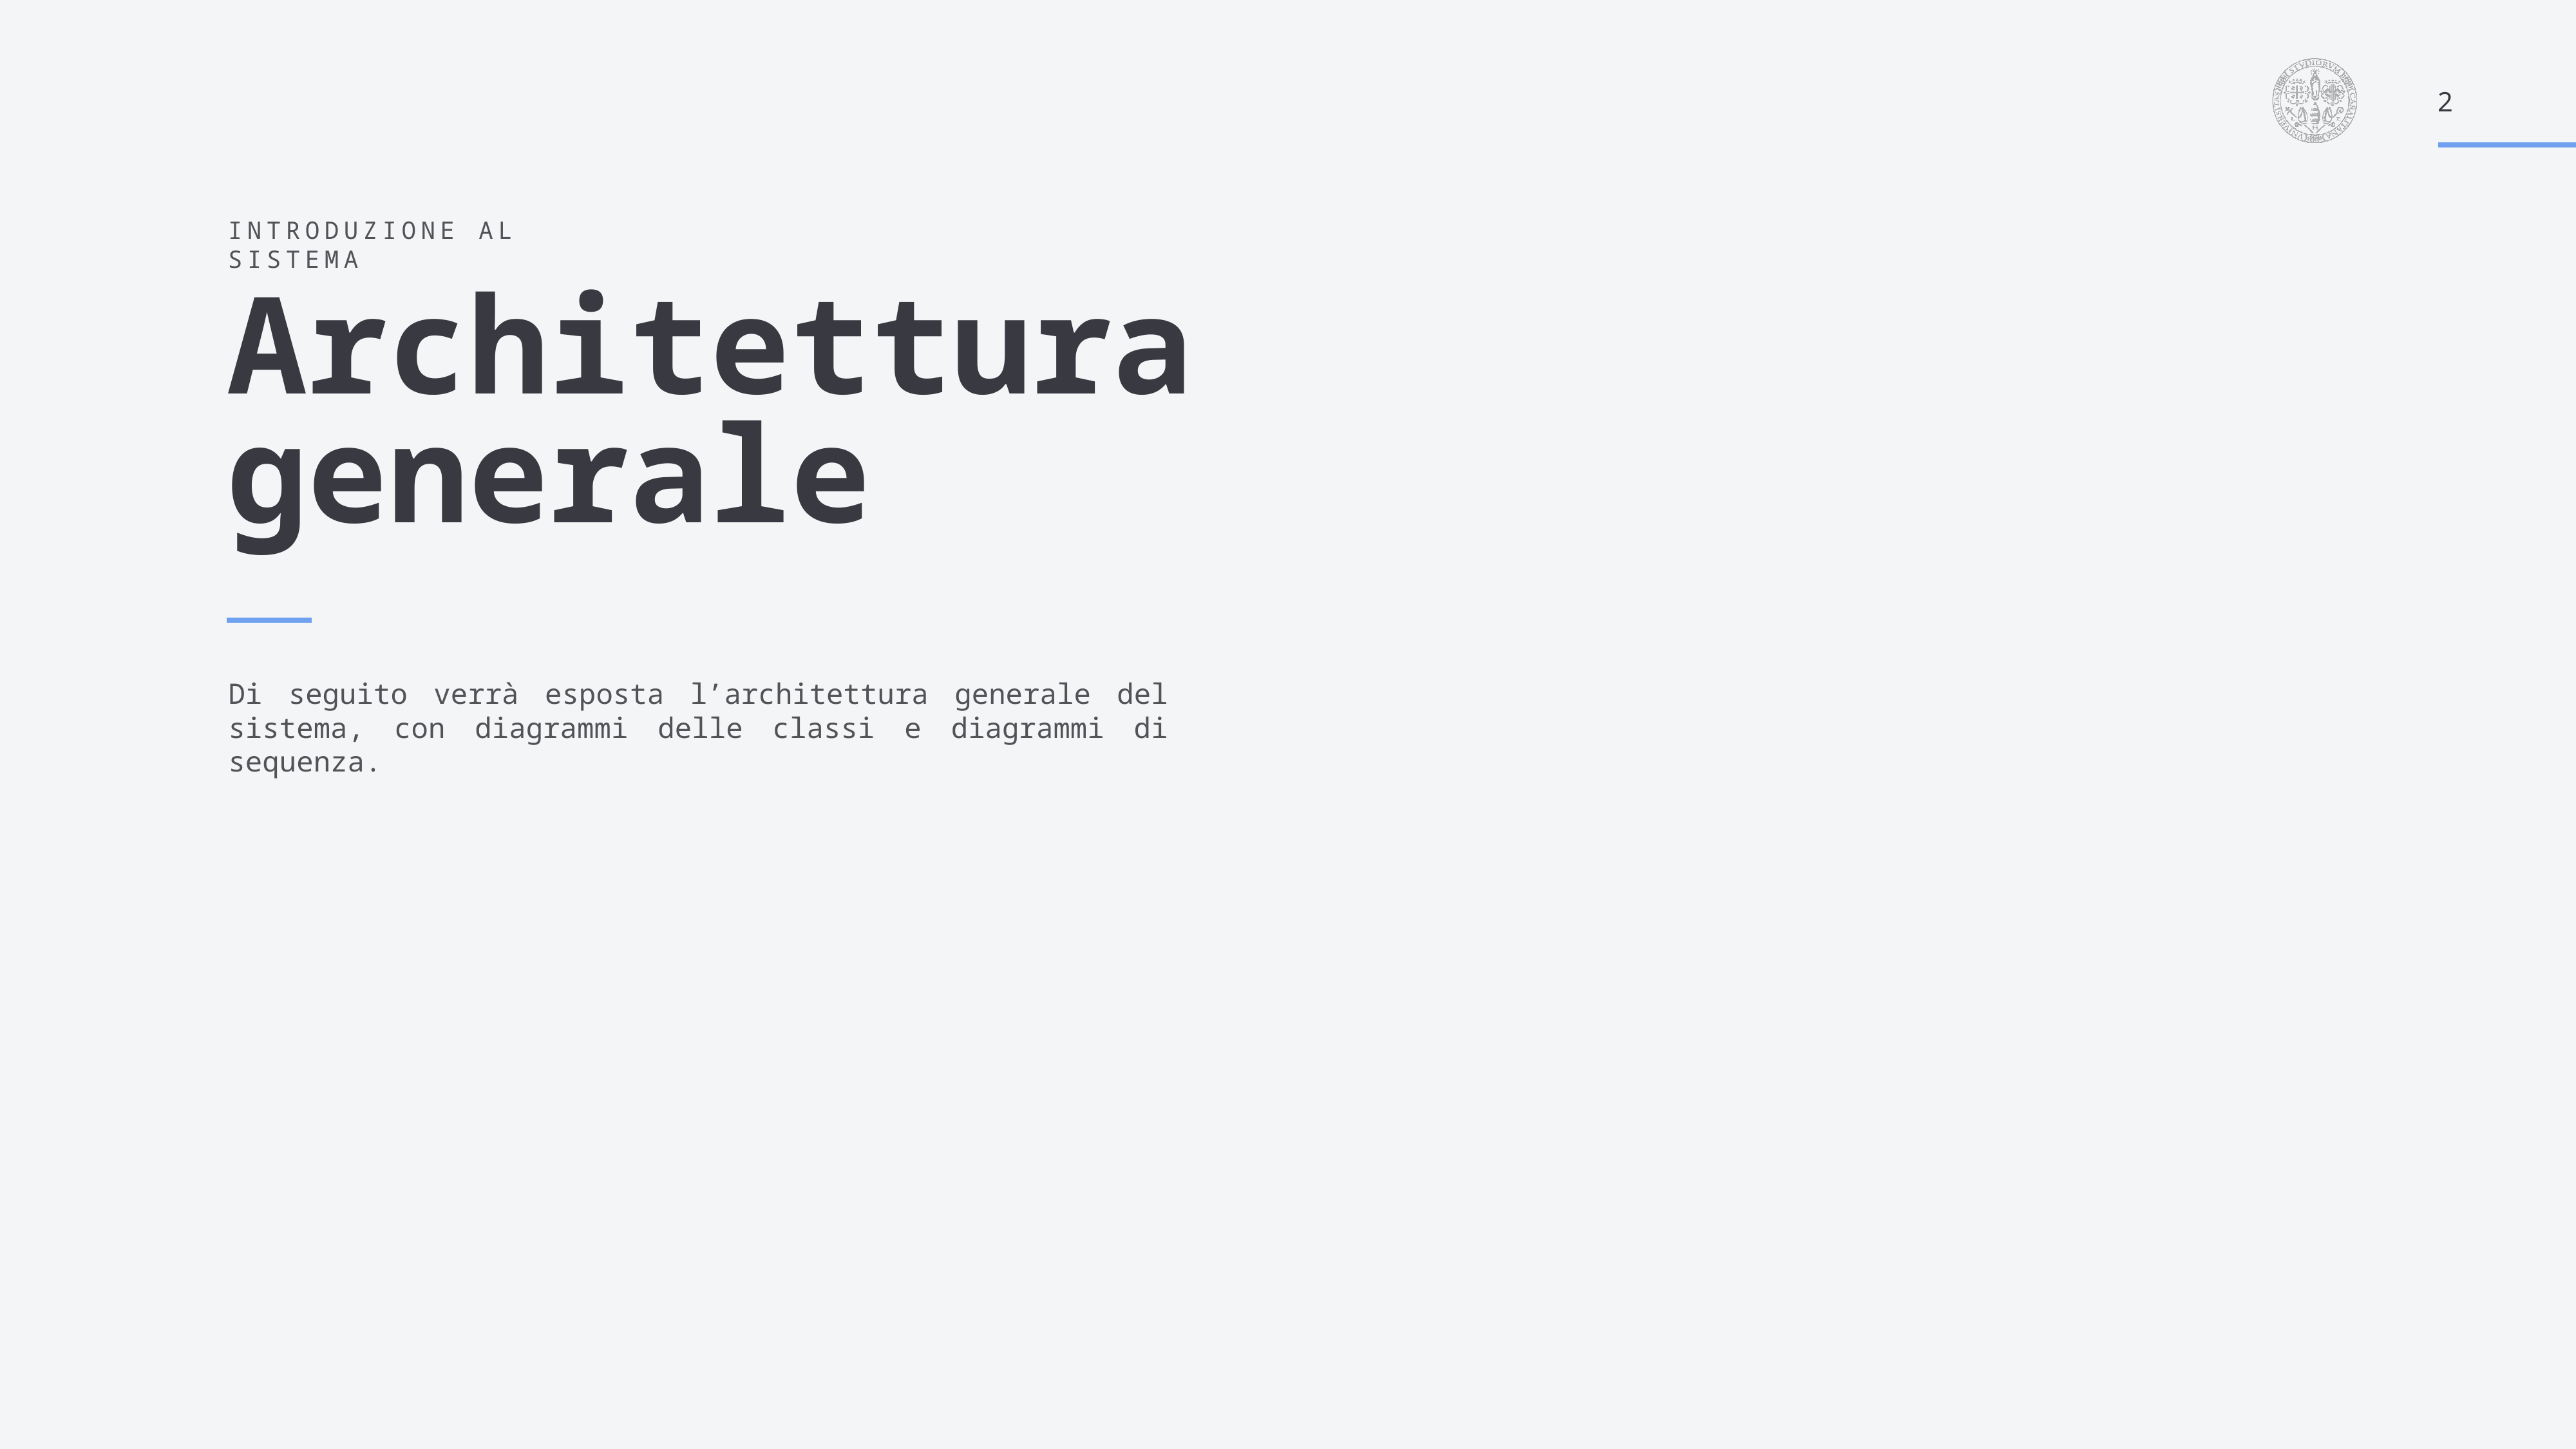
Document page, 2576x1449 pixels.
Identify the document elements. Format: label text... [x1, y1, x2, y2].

text_box Architettura generale [223, 287, 1657, 759]
slide_number 2 [2433, 80, 2498, 121]
text_box Di seguito verrà esposta l’architettura generale del sistema, con diagrammi delle classi e diagrammi di sequenza. [224, 671, 1174, 783]
text_box Introduzione al sistema [223, 211, 634, 277]
picture [2272, 58, 2357, 143]
